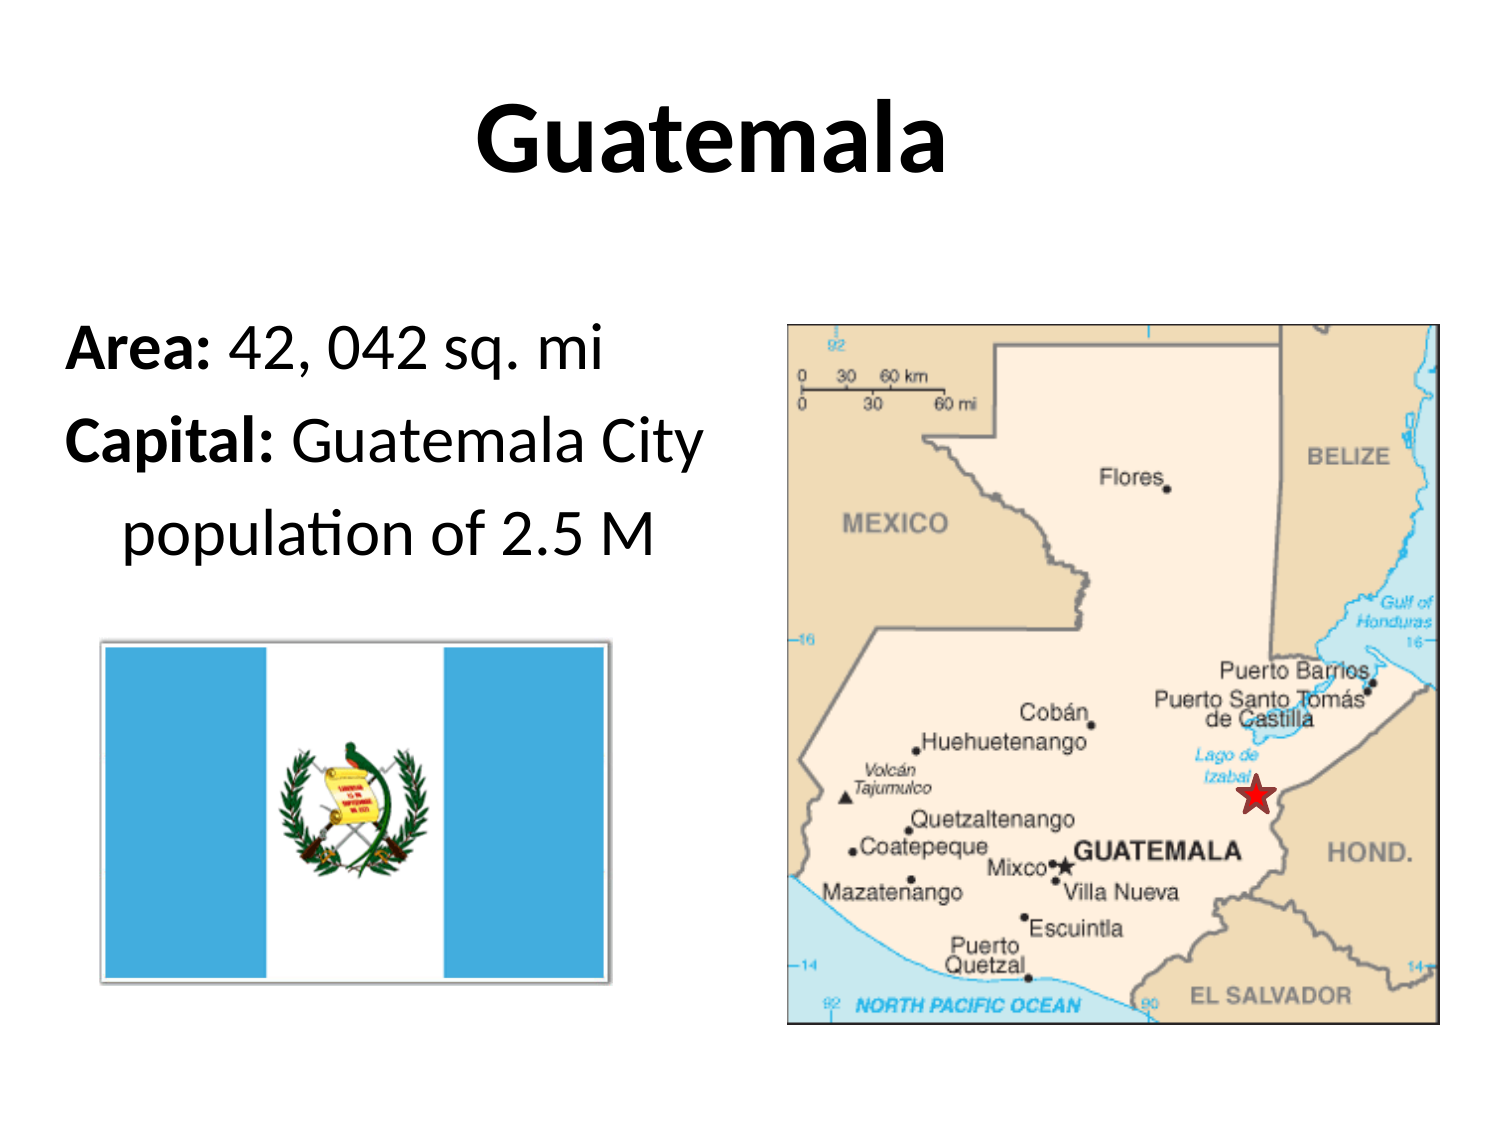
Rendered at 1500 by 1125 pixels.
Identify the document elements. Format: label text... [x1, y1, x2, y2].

picture [787, 324, 1441, 1026]
picture [99, 637, 613, 986]
list Area: 42, 042 sq. mi Capital: Guatemala City population of 2.5 M [50, 295, 800, 1038]
title Guatemala [37, 37, 1388, 225]
